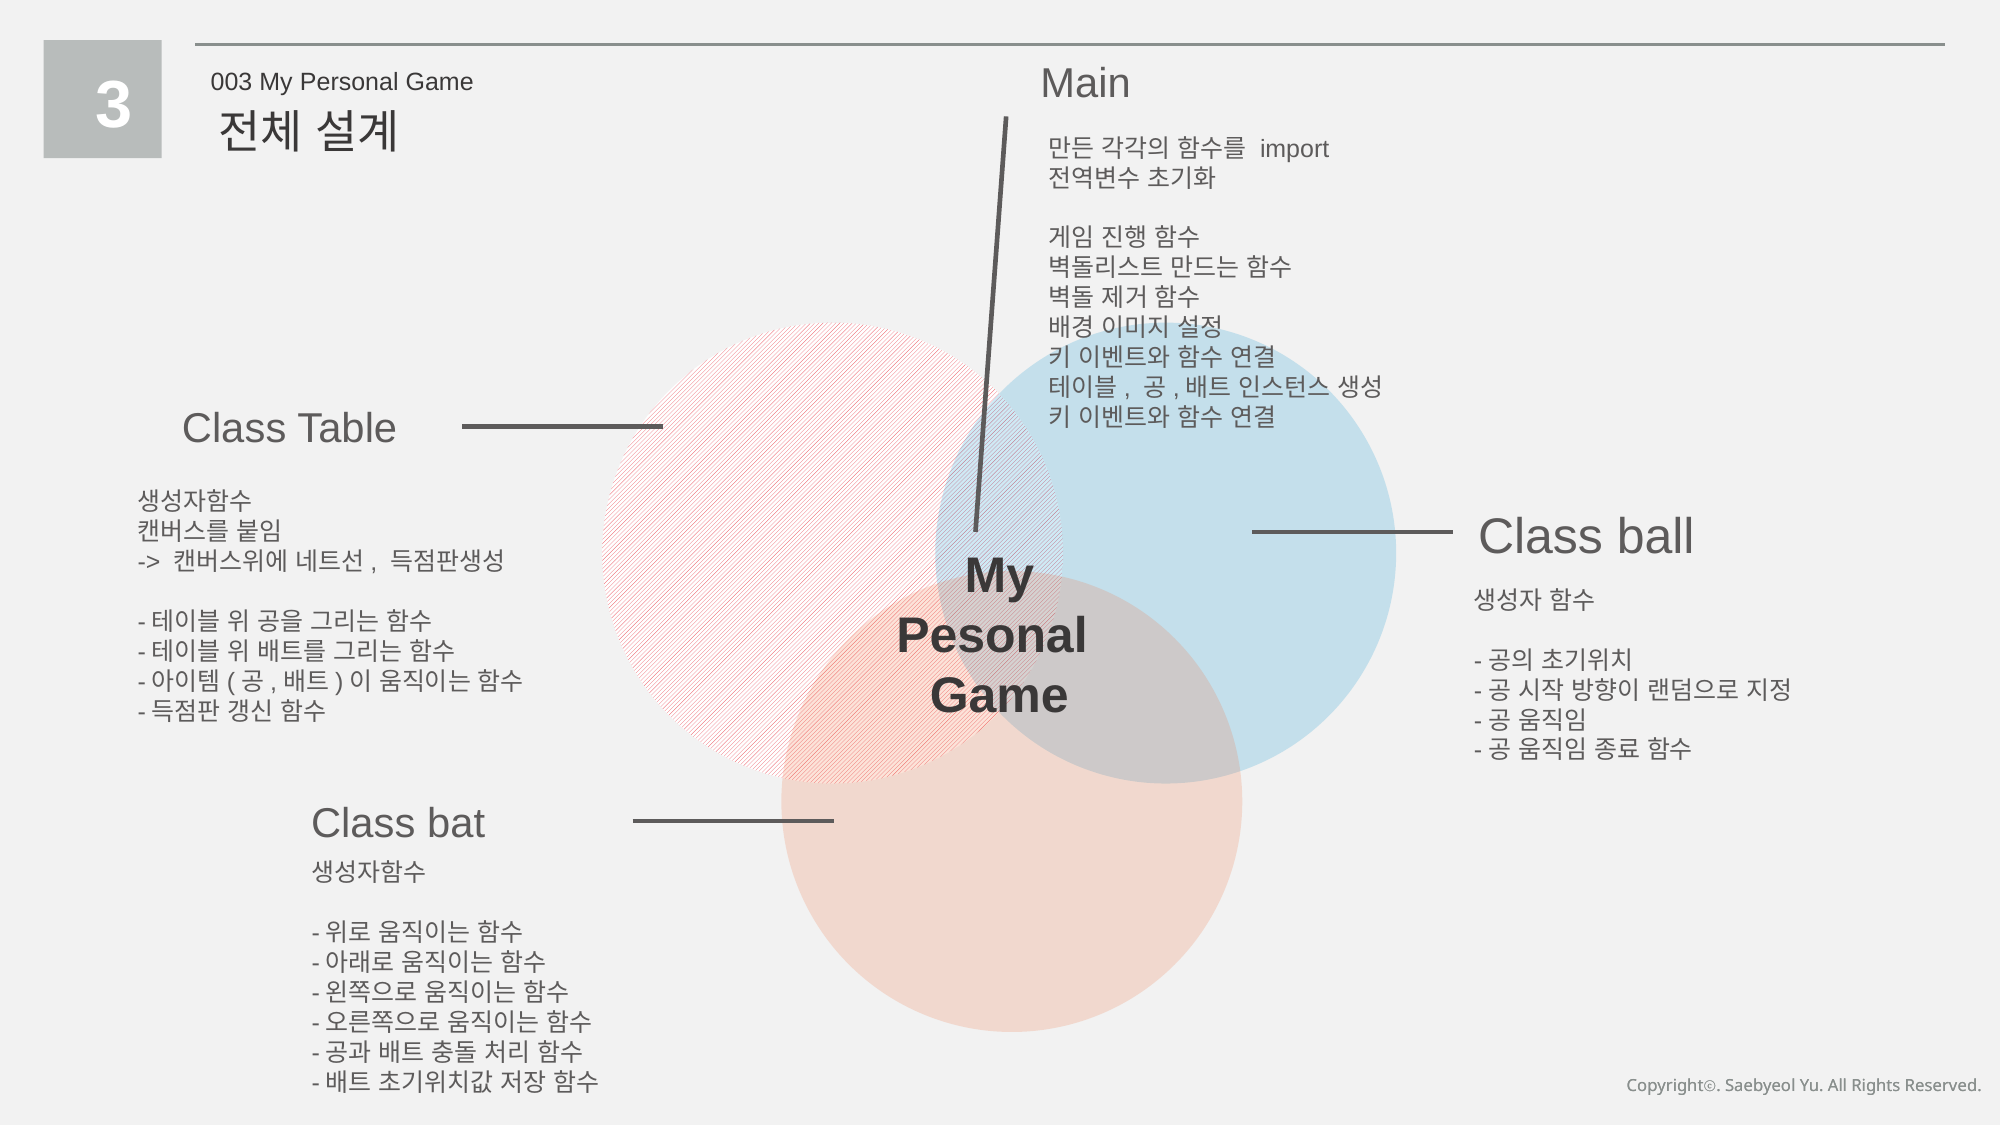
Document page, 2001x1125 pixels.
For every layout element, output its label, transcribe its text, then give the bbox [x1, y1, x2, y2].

text_box Copyrightⓒ. Saebyeol Yu. All Rights Reserved. [1611, 1067, 1998, 1102]
text_box [42, 39, 163, 159]
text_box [602, 322, 1397, 1032]
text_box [194, 57, 497, 167]
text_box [1459, 495, 1847, 805]
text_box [1025, 47, 1494, 443]
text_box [295, 788, 632, 1107]
text_box 3 [80, 52, 123, 148]
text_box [975, 116, 1007, 532]
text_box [122, 393, 550, 736]
